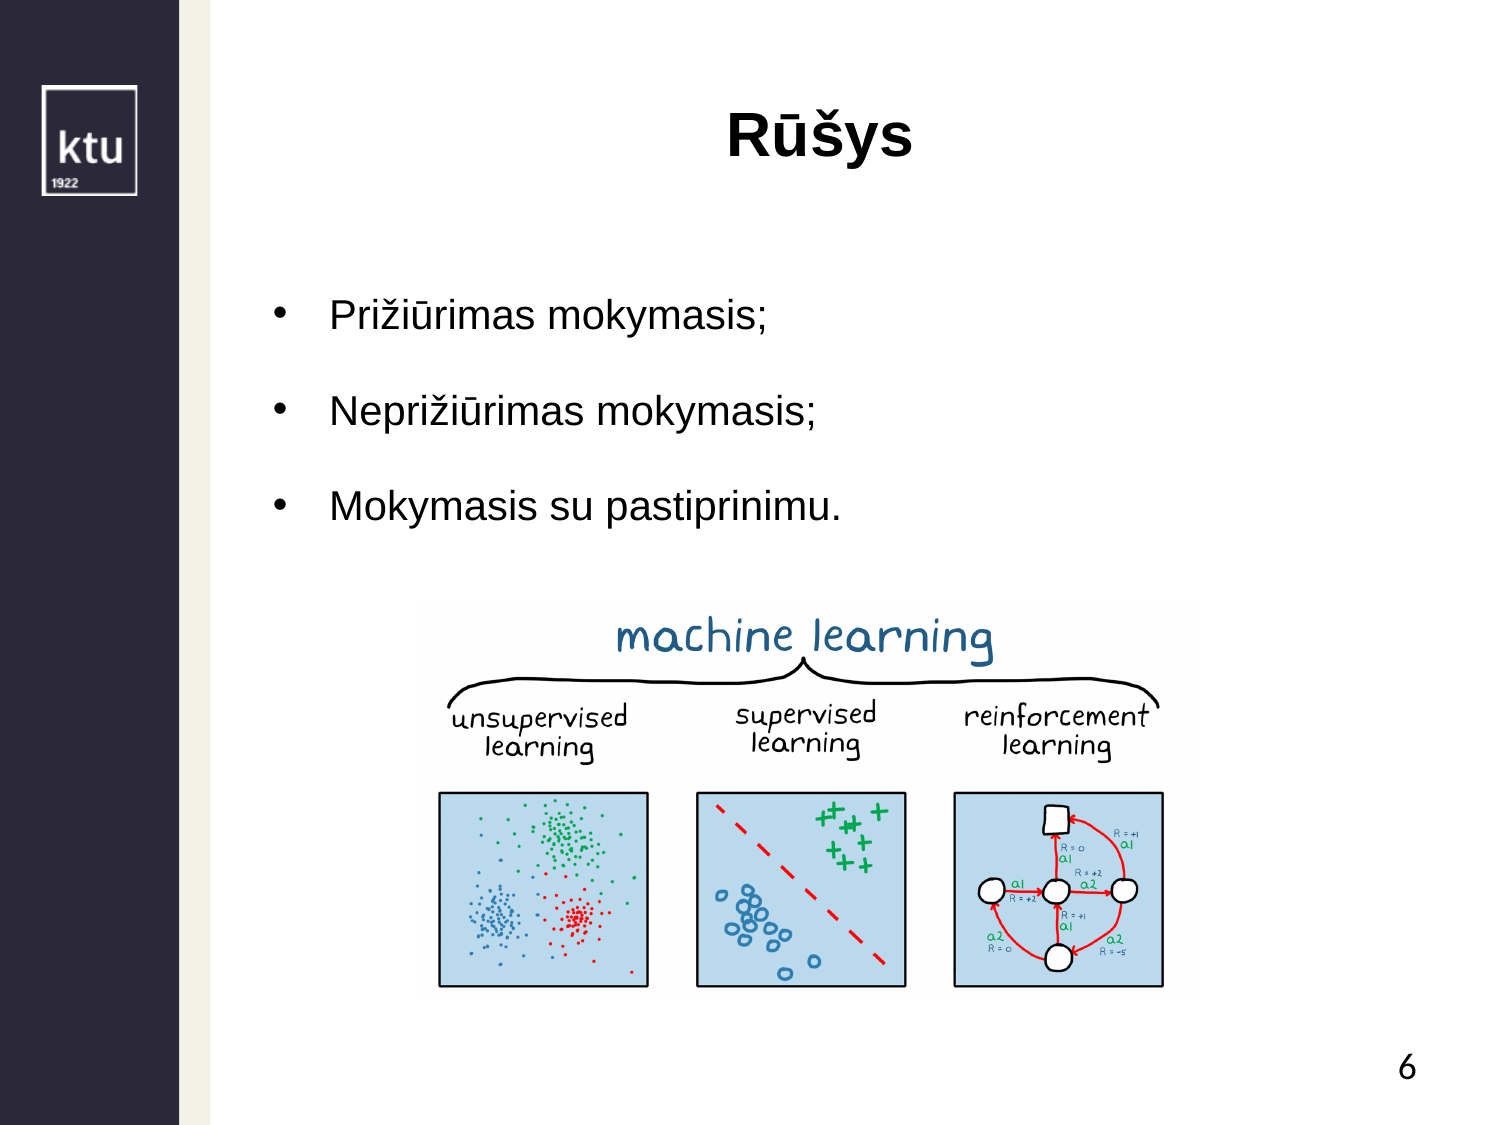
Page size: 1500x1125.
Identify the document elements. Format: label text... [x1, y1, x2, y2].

text_box 6 [1383, 1035, 1500, 1095]
picture [415, 601, 1199, 1000]
list Rūšys [272, 99, 1384, 213]
list Prižiūrimas mokymasis; Neprižiūrimas mokymasis; Mokymasis su pastiprinimu. [272, 262, 1384, 986]
